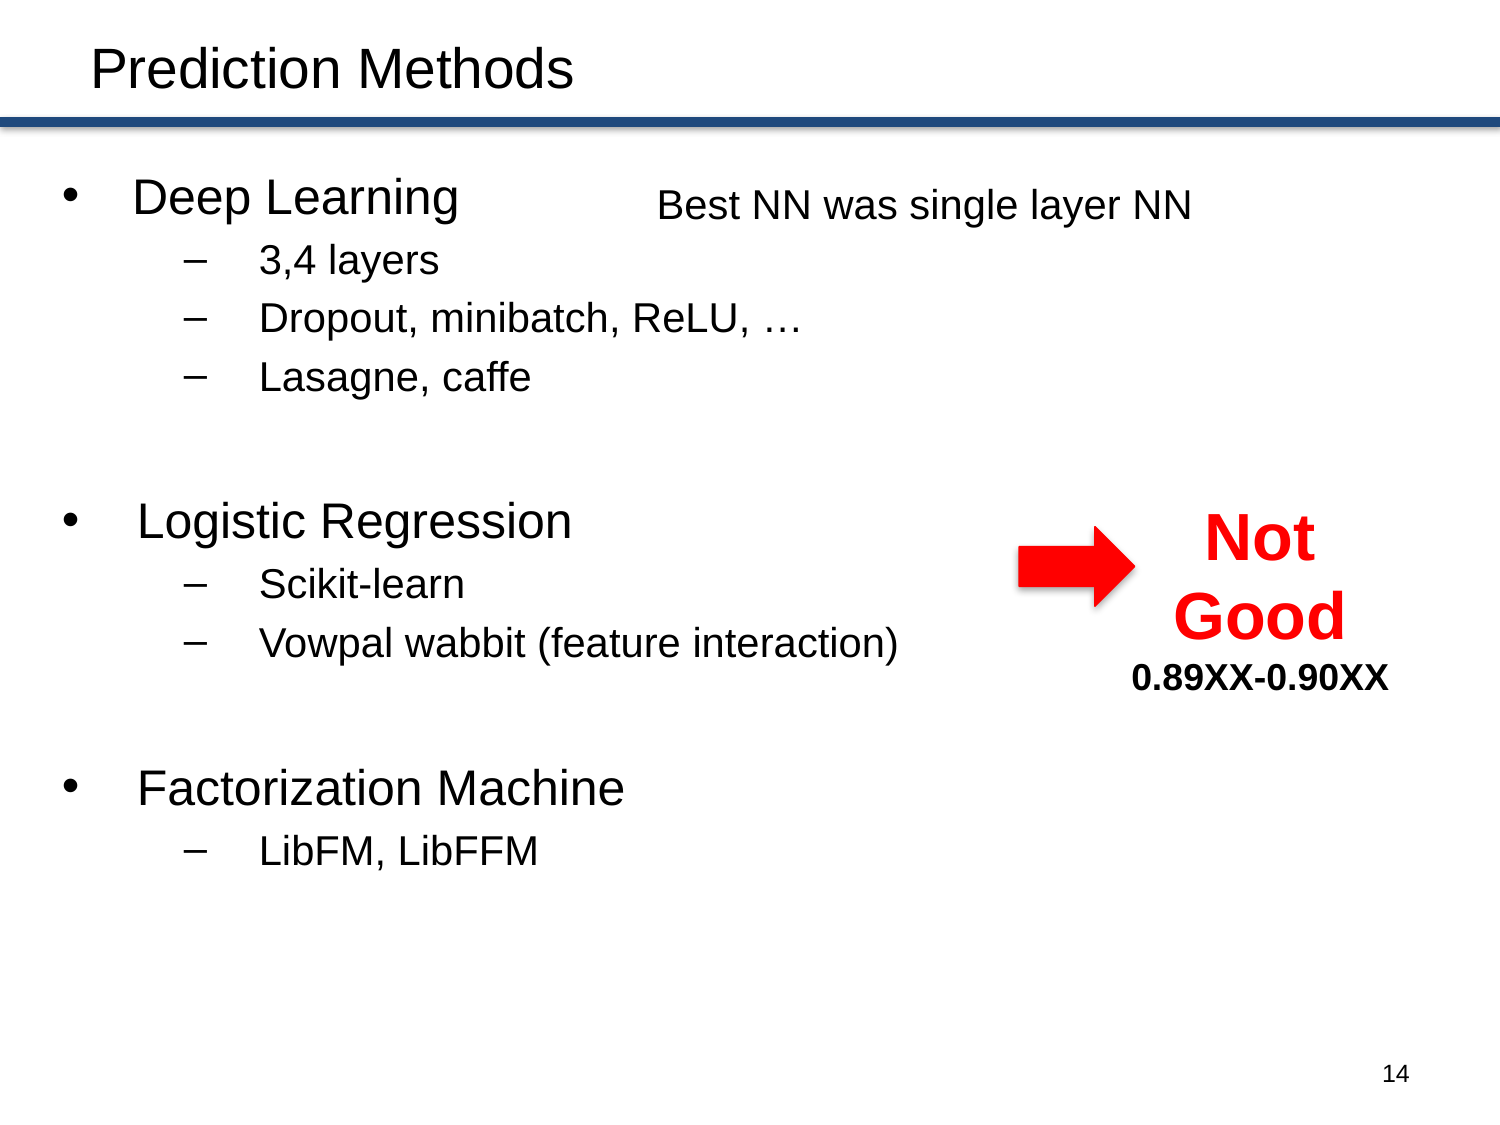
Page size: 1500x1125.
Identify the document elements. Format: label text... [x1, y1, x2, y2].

slide_number 13 [1074, 1042, 1425, 1103]
list Deep Learning 3,4 layers Dropout, minibatch, ReLU, … Lasagne, caffe Logistic Regression Scikit-learn Vowpal wabbit (feature interaction) Factorization Machine LibFM, LibFFM [46, 156, 1500, 1043]
text_box Not Good 0.89XX-0.90XX [1111, 486, 1410, 706]
text_box [1018, 526, 1111, 607]
text_box Best NN was single layer NN [641, 170, 1209, 235]
title Prediction Methods [75, 23, 1425, 108]
